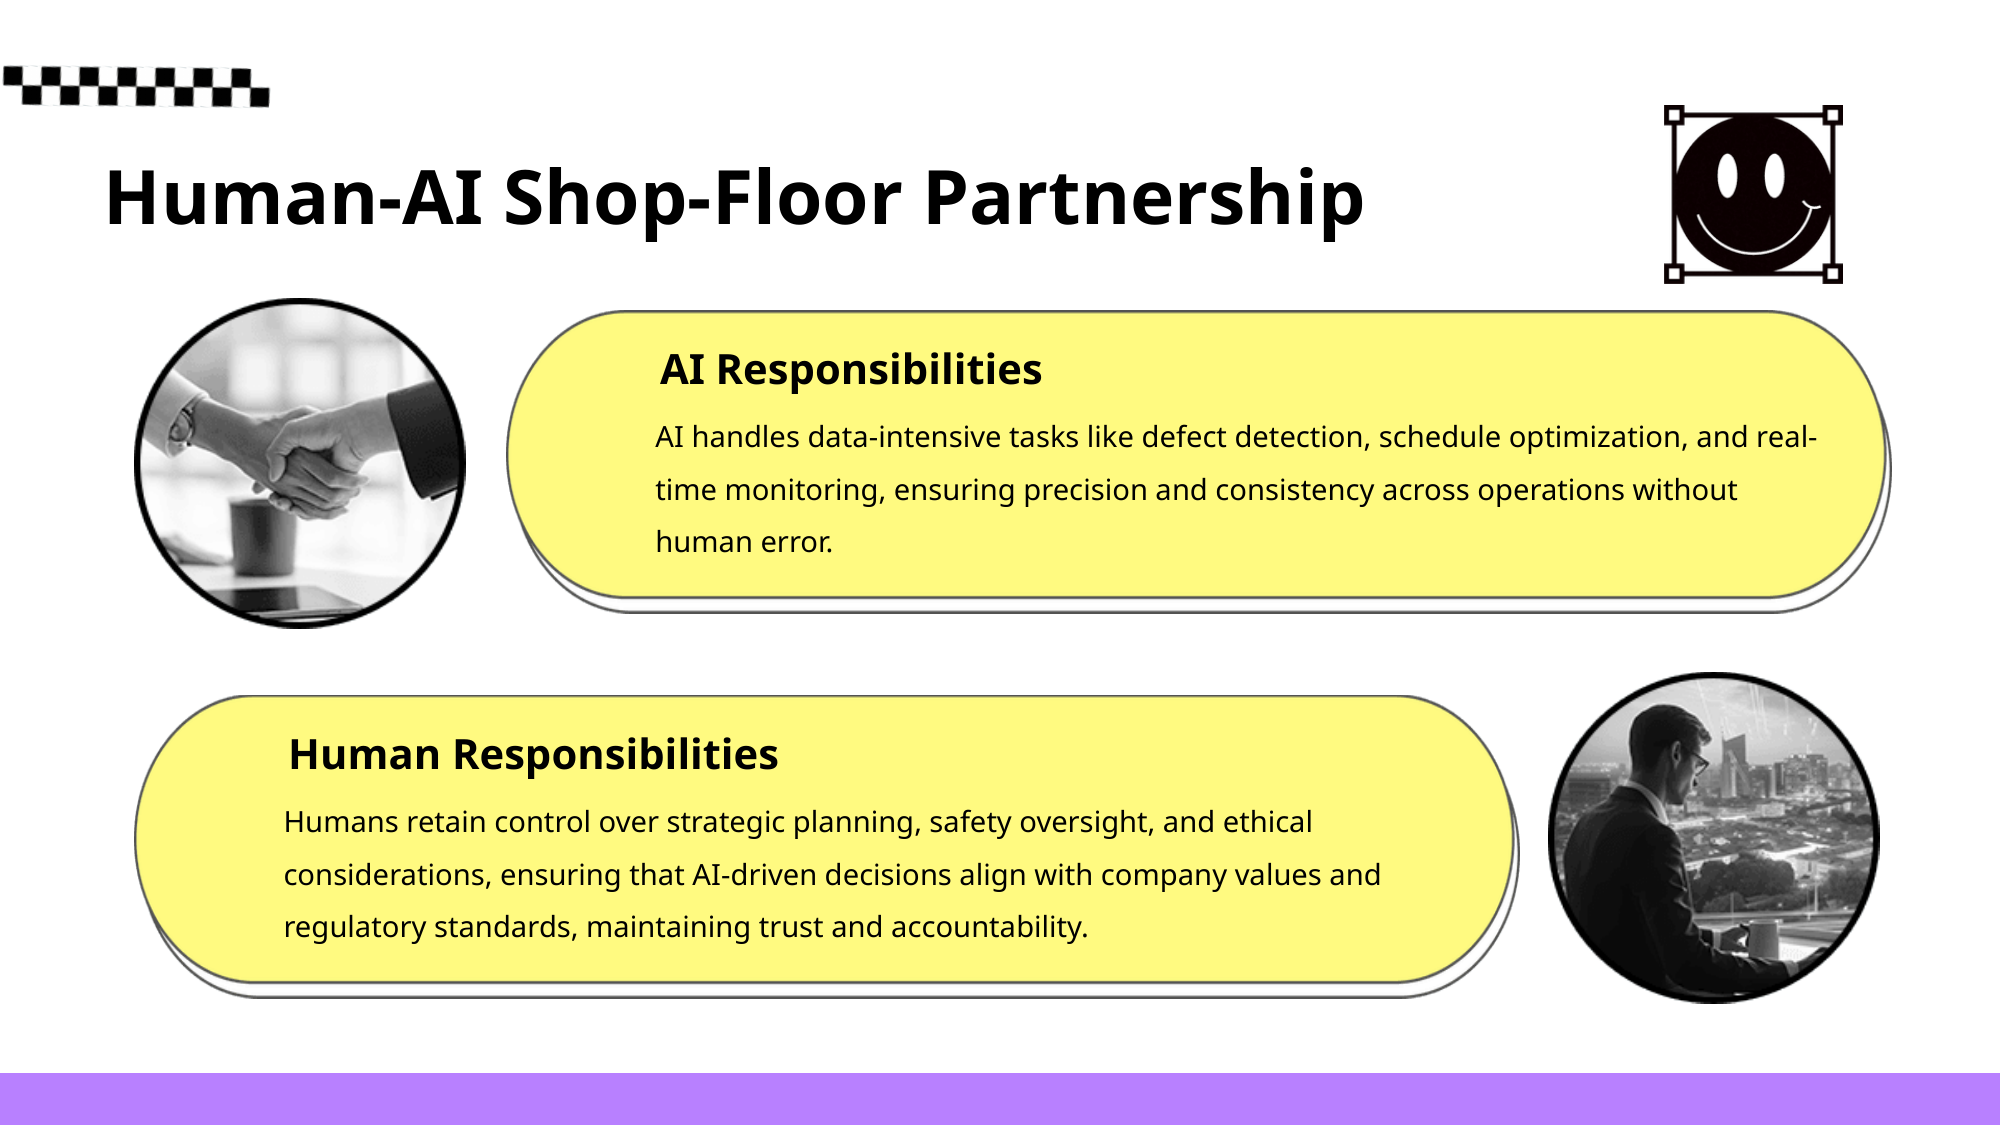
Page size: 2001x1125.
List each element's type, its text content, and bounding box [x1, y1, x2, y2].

picture [1548, 672, 1880, 1004]
picture [0, 0, 273, 221]
picture [0, 1073, 2000, 1125]
picture [1664, 105, 1843, 284]
picture [134, 298, 466, 629]
text_box Human-AI Shop-Floor Partnership [88, 142, 1557, 279]
picture [506, 310, 1892, 614]
picture [134, 694, 1520, 999]
